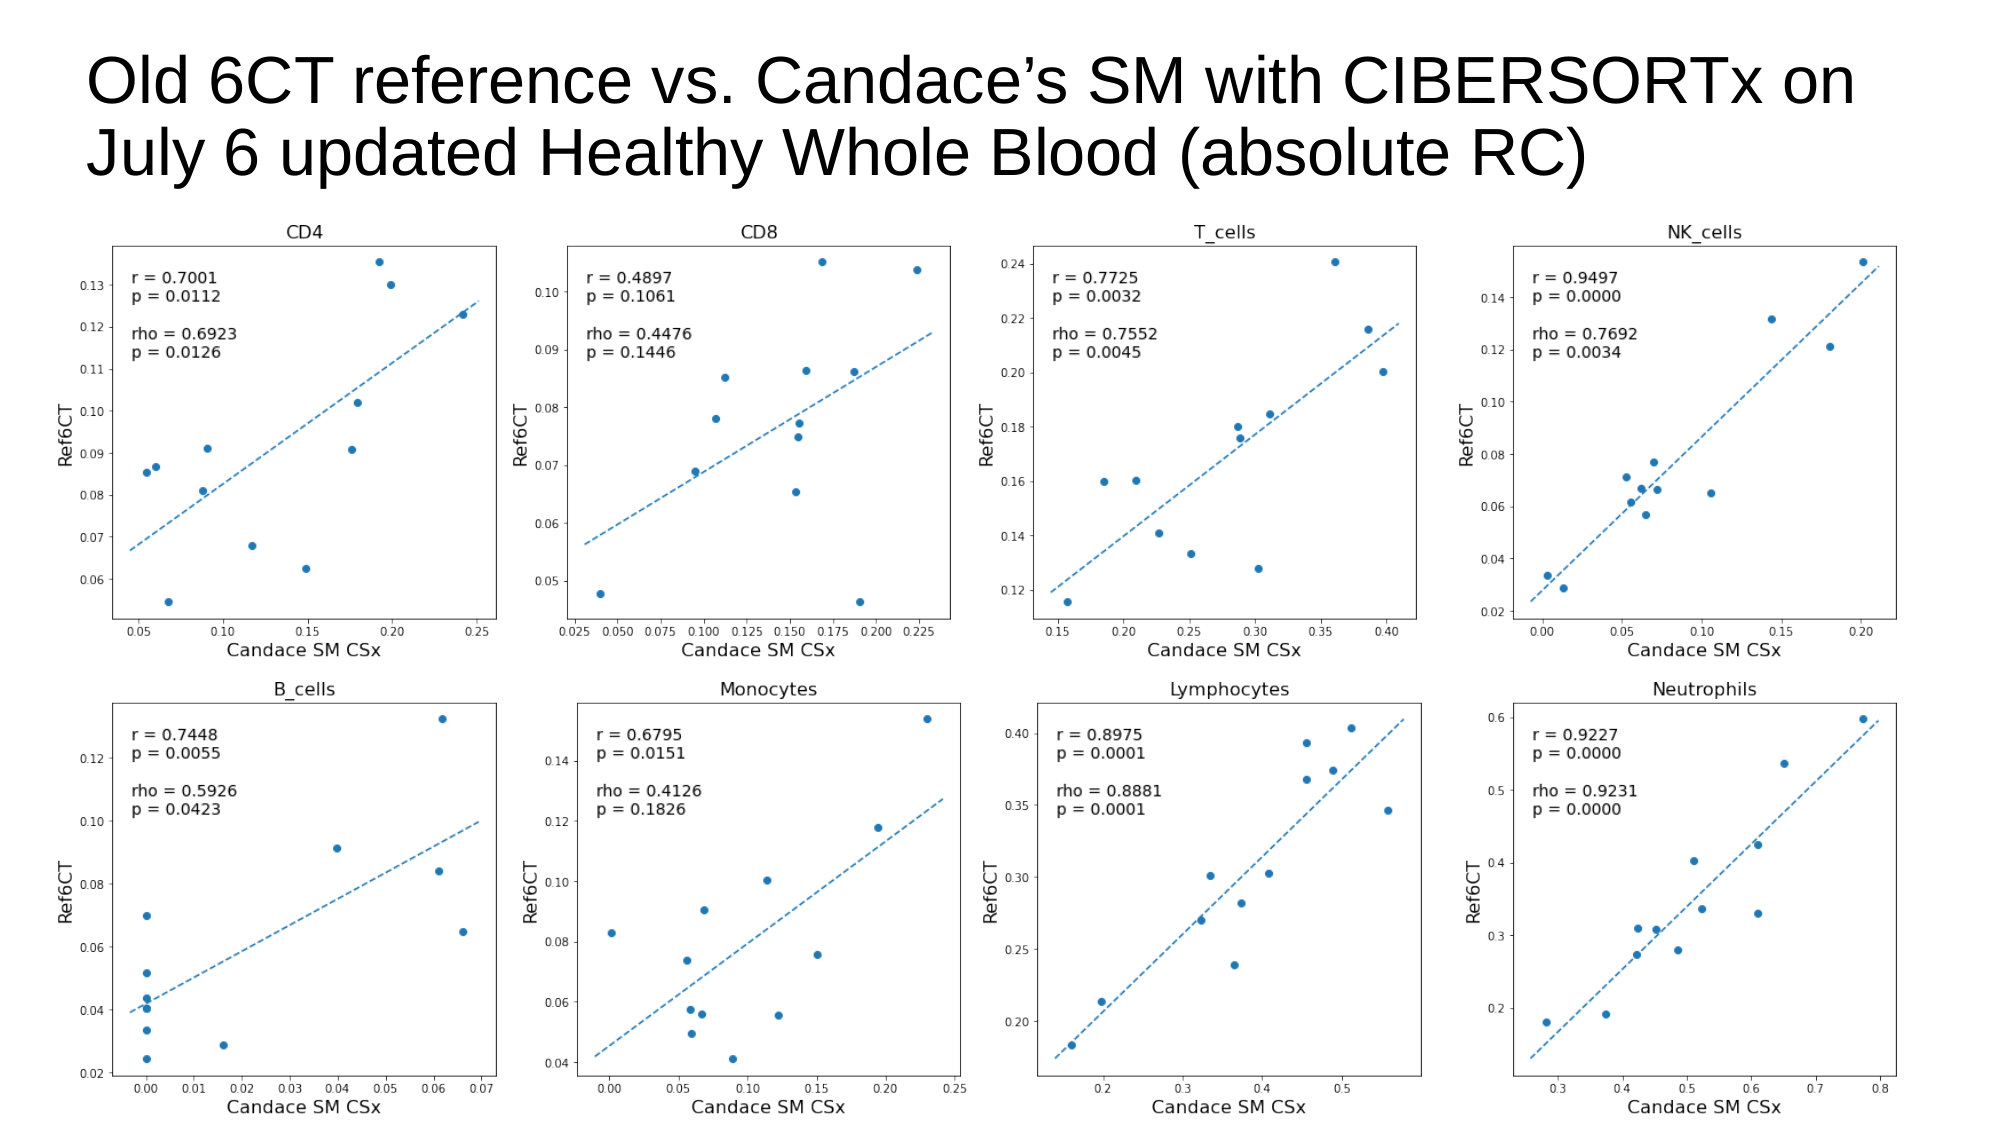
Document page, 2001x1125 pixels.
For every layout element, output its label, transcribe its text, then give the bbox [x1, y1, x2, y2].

picture [970, 217, 1424, 668]
picture [49, 674, 504, 1125]
picture [1457, 674, 1904, 1125]
picture [1450, 217, 1904, 668]
title Old 6CT reference vs. Candace’s SM with CIBERSORTx on July 6 updated Healthy Whole Blood (absolute RC) [71, 81, 1963, 155]
picture [49, 217, 958, 668]
picture [514, 674, 1429, 1125]
